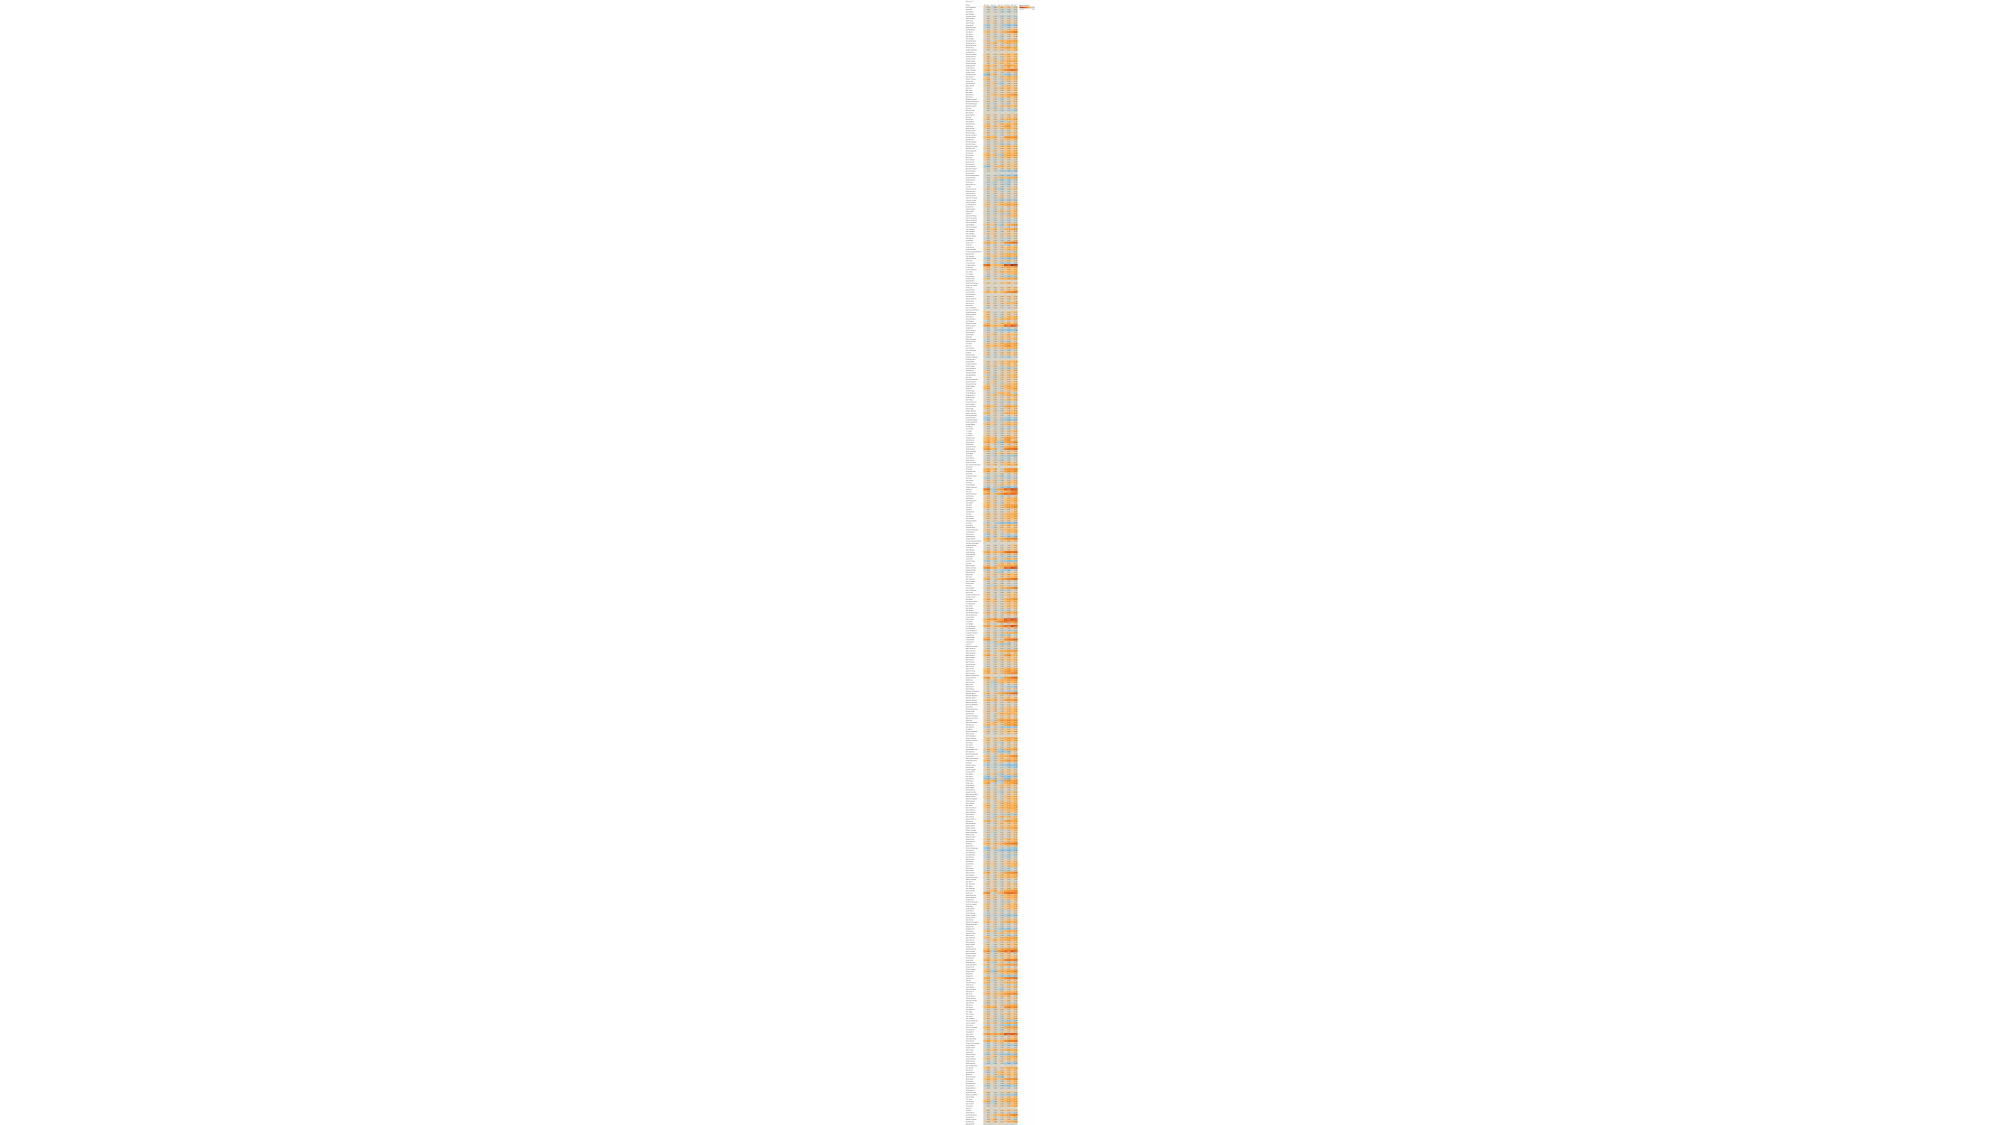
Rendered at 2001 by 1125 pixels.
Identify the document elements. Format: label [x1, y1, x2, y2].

picture [965, 0, 1035, 1125]
